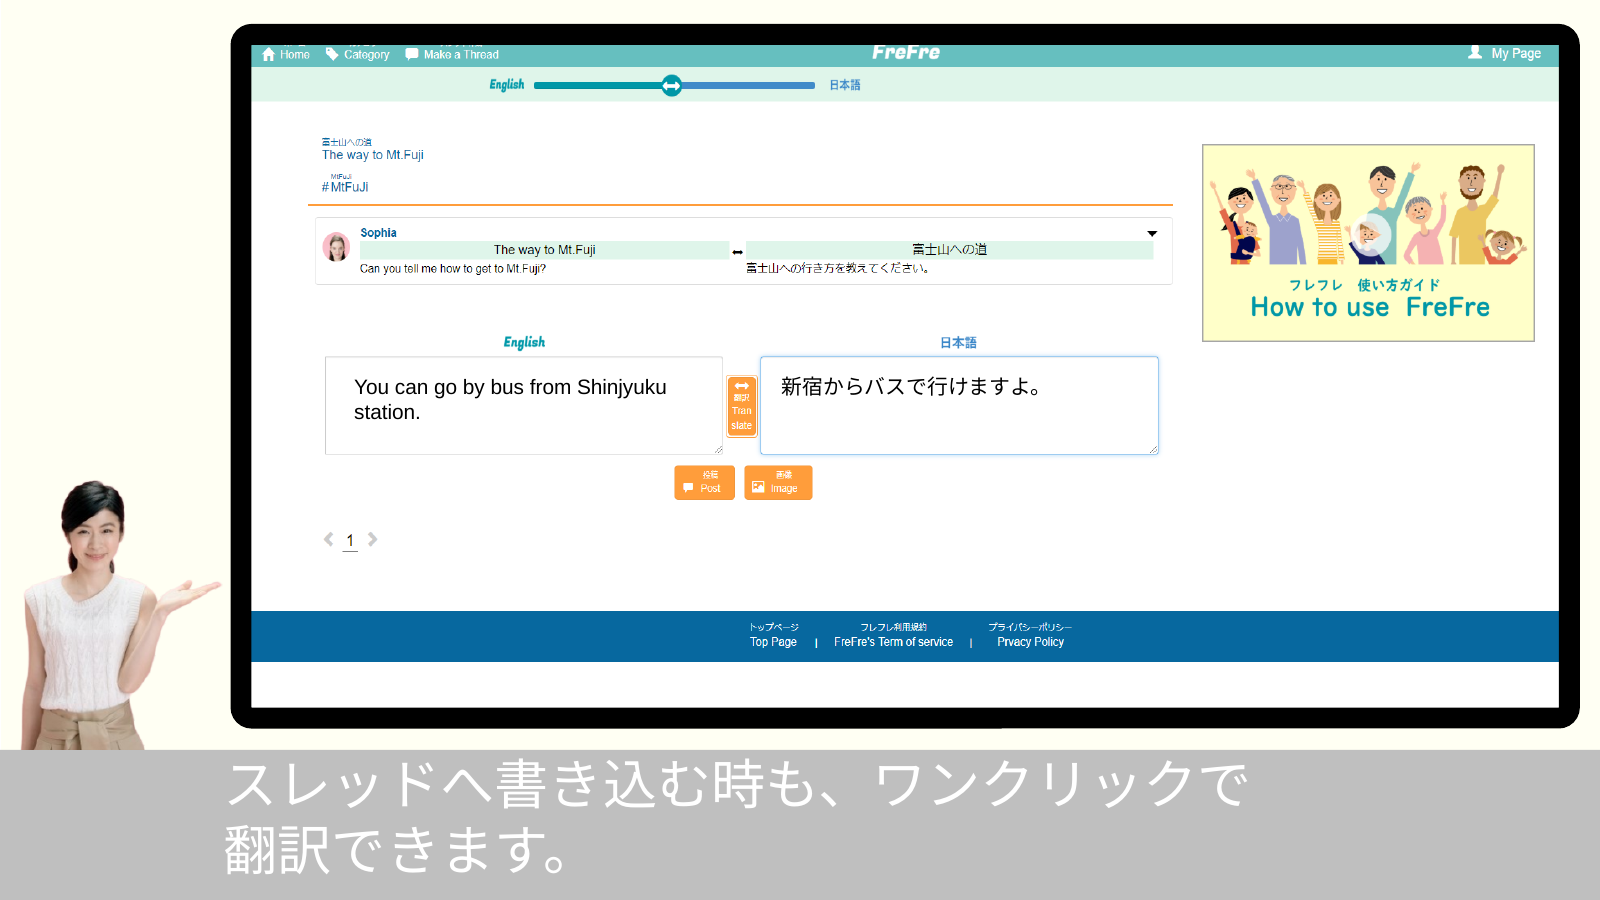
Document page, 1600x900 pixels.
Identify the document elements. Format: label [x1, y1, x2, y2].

text_box [0, 0, 1600, 900]
